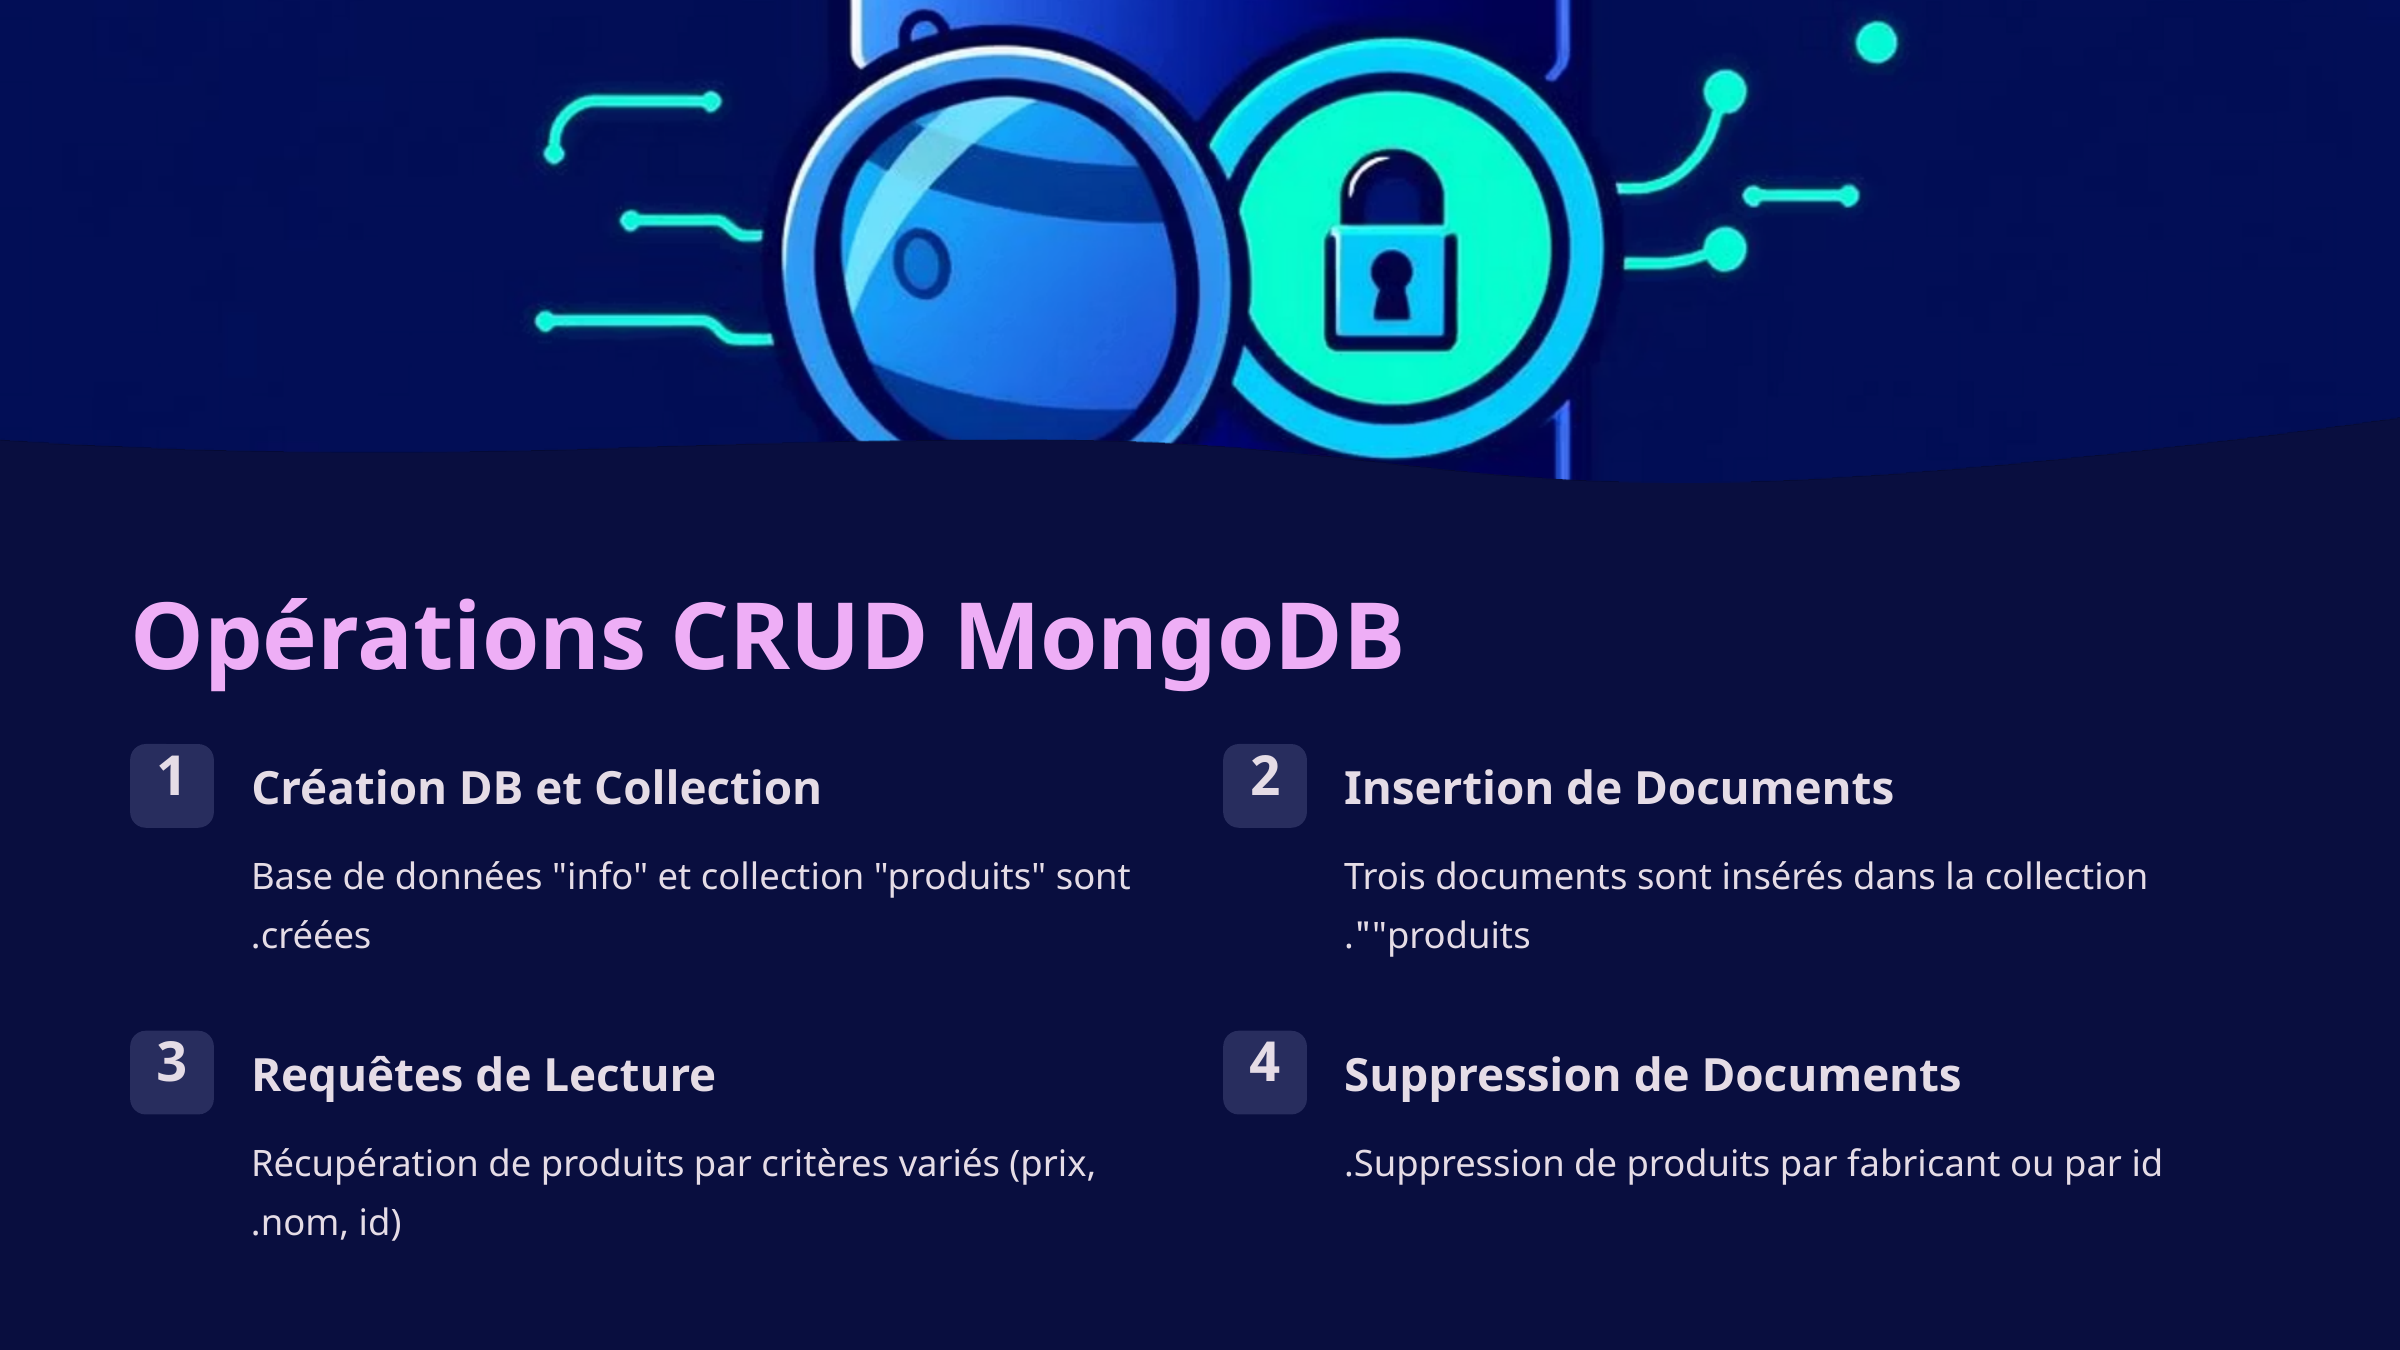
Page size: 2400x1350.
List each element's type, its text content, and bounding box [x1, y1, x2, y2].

text_box [130, 1030, 214, 1115]
text_box 1 [144, 751, 200, 821]
text_box Récupération de produits par critères variés (prix, nom, id). [251, 1123, 1177, 1243]
text_box Requêtes de Lecture [251, 1043, 722, 1102]
text_box Création DB et Collection [251, 756, 823, 815]
text_box 2 [1237, 751, 1293, 821]
text_box Suppression de produits par fabricant ou par id. [1344, 1123, 2270, 1184]
text_box 4 [1237, 1037, 1293, 1108]
text_box [1223, 1030, 1307, 1115]
picture [0, 0, 2400, 484]
text_box [130, 743, 214, 828]
text_box Trois documents sont insérés dans la collection "produits". [1344, 837, 2270, 957]
text_box Opérations CRUD MongoDB [130, 572, 1392, 689]
text_box Insertion de Documents [1344, 756, 1895, 815]
text_box Suppression de Documents [1344, 1043, 1978, 1102]
text_box Base de données "info" et collection "produits" sont créées. [251, 837, 1177, 957]
text_box [1223, 743, 1307, 828]
text_box 3 [144, 1037, 200, 1108]
